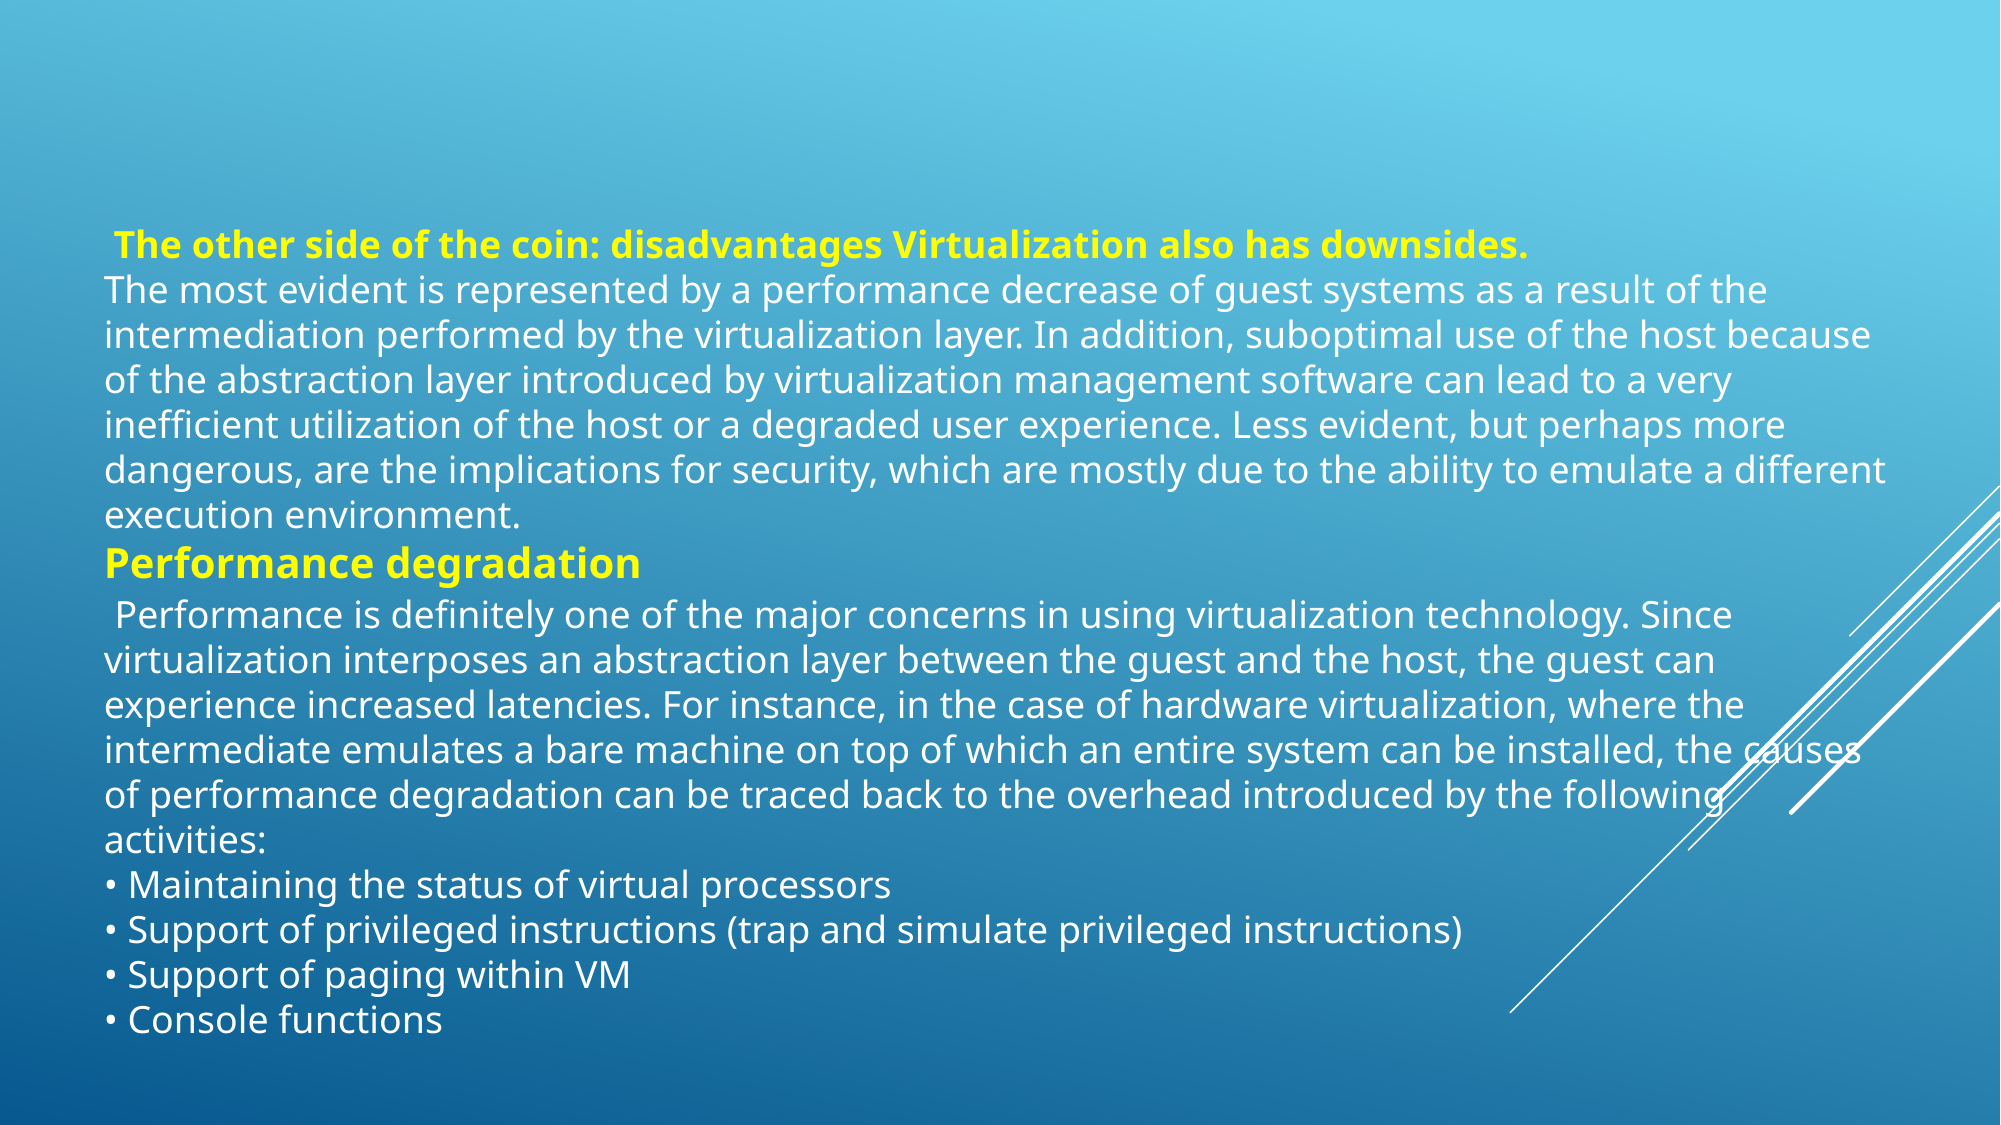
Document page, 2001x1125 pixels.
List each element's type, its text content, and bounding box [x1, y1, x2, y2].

text_box The other side of the coin: disadvantages Virtualization also has downsides. The most evident is represented by a performance decrease of guest systems as a result of the intermediation performed by the virtualization layer. In addition, suboptimal use of the host because of the abstraction layer introduced by virtualization management software can lead to a very inefficient utilization of the host or a degraded user experience. Less evident, but perhaps more dangerous, are the implications for security, which are mostly due to the ability to emulate a different execution environment. Performance degradation Performance is definitely one of the major concerns in using virtualization technology. Since virtualization interposes an abstraction layer between the guest and the host, the guest can experience increased latencies. For instance, in the case of hardware virtualization, where the intermediate emulates a bare machine on top of which an entire system can be installed, the causes of performance degradation can be traced back to the overhead introduced by the following activities: • Maintaining the status of virtual processors • Support of privileged instructions (trap and simulate privileged instructions) • Support of paging within VM • Console functions [89, 214, 1911, 1049]
